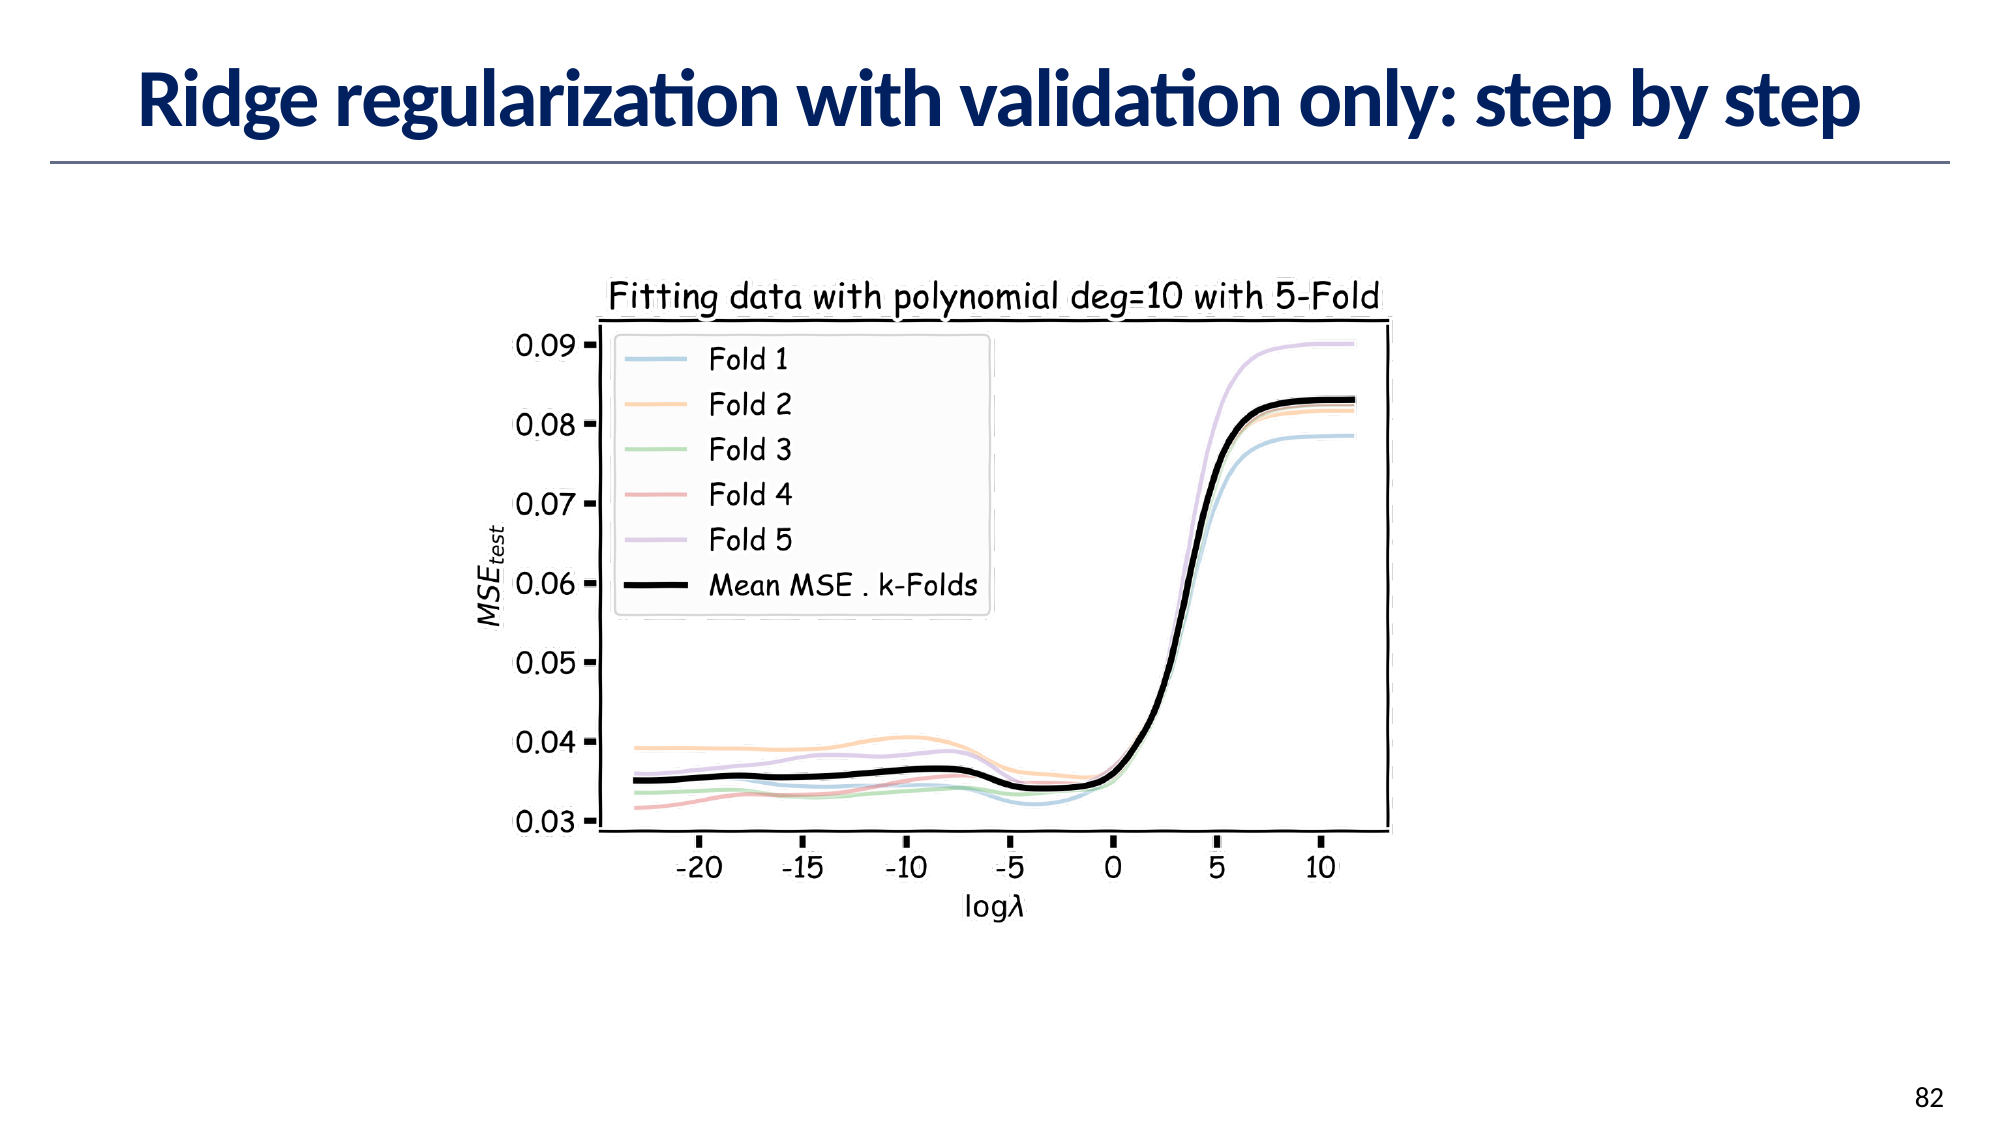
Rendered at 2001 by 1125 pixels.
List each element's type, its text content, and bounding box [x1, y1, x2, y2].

title Ridge regularization with validation only: step by step [99, 24, 1900, 163]
slide_number 82 [1899, 1071, 2000, 1125]
picture [374, 230, 1501, 981]
